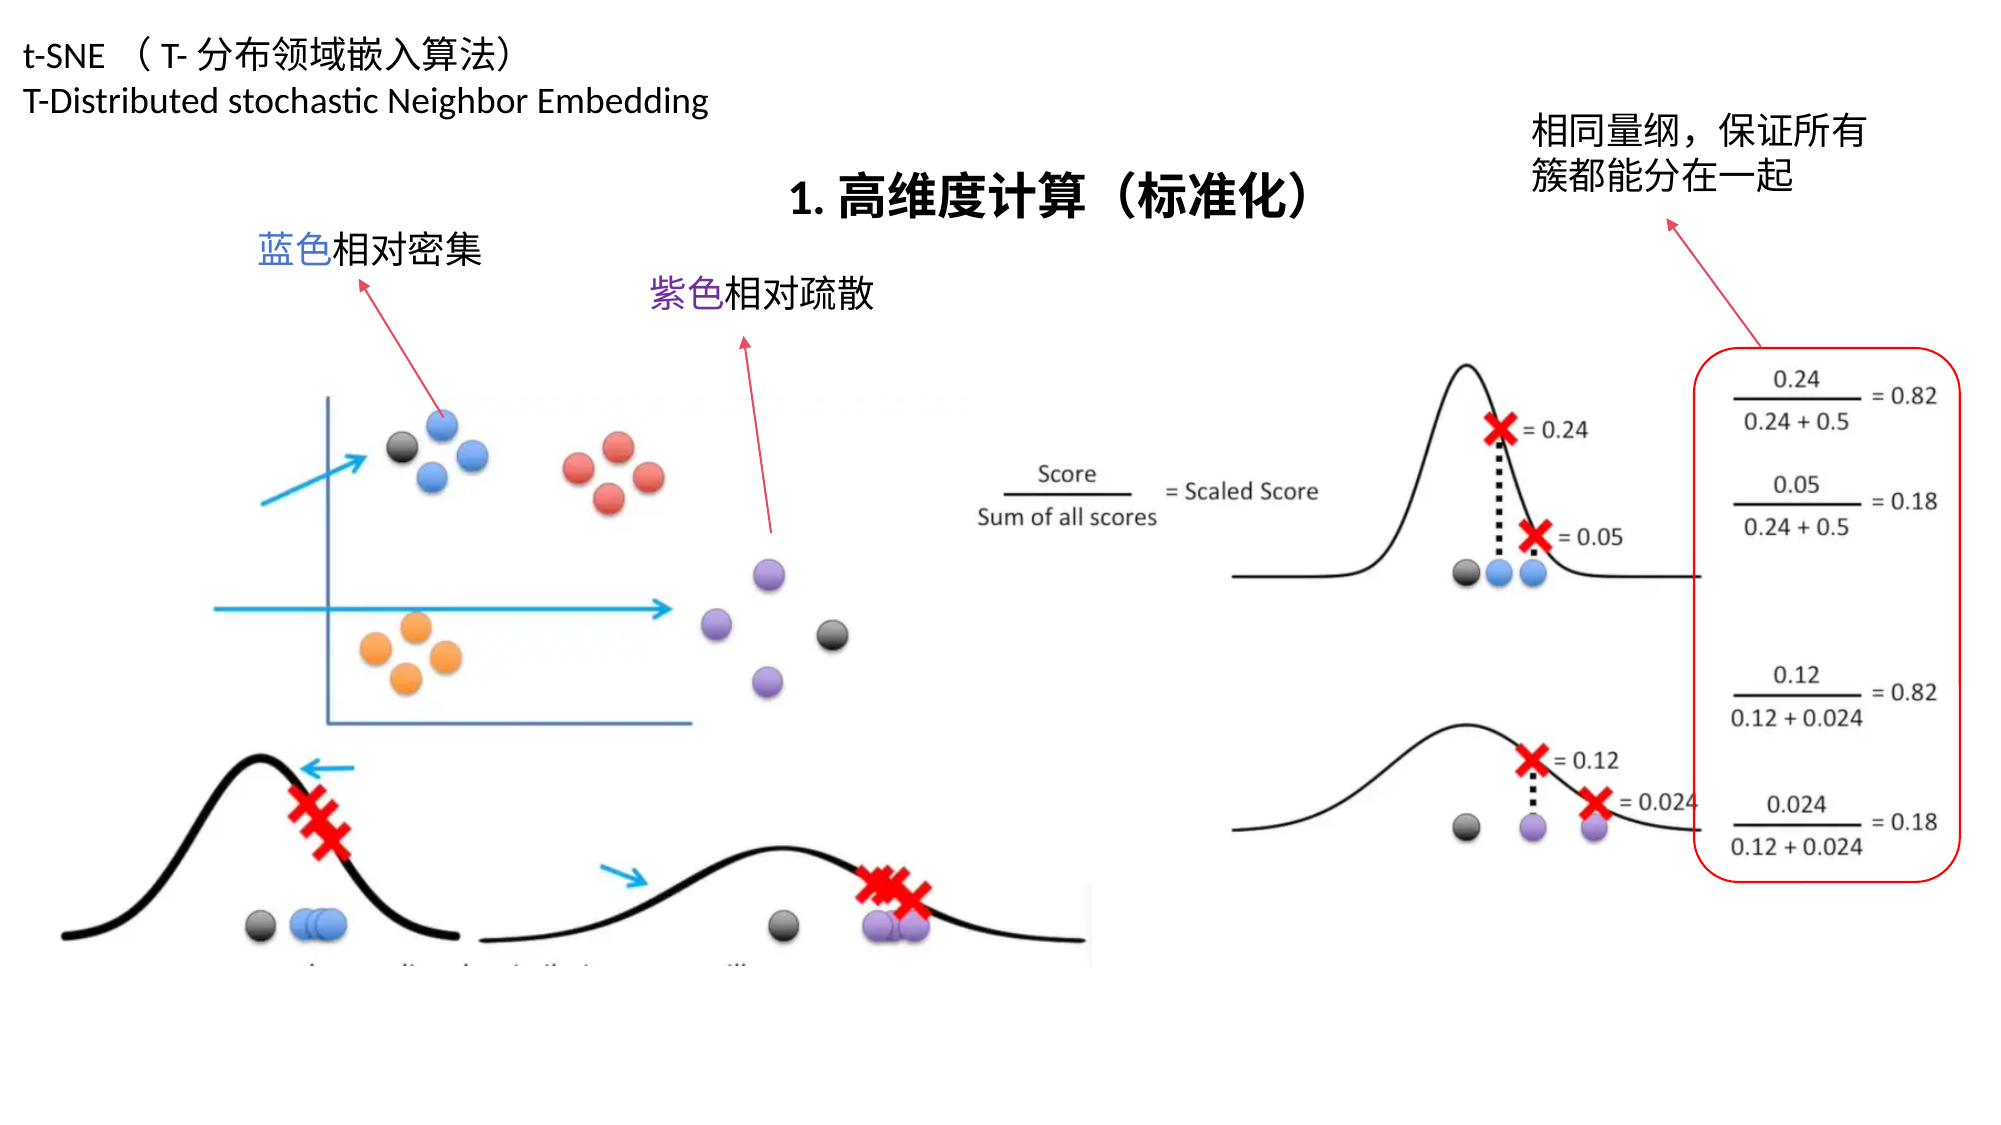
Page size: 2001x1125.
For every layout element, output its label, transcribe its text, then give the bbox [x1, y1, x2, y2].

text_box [742, 335, 772, 534]
text_box 相同量纲，保证所有簇都能分在一起 [1516, 99, 1903, 205]
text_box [358, 278, 444, 418]
picture [39, 349, 1966, 967]
text_box 紫色相对疏散 [635, 262, 908, 322]
text_box t-SNE（T-分布领域嵌入算法） T-Distributed stochastic Neighbor Embedding [8, 23, 829, 129]
text_box 1.高维度计算（标准化） [159, 156, 1966, 232]
text_box 蓝色相对密集 [242, 218, 516, 278]
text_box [1665, 217, 1762, 348]
